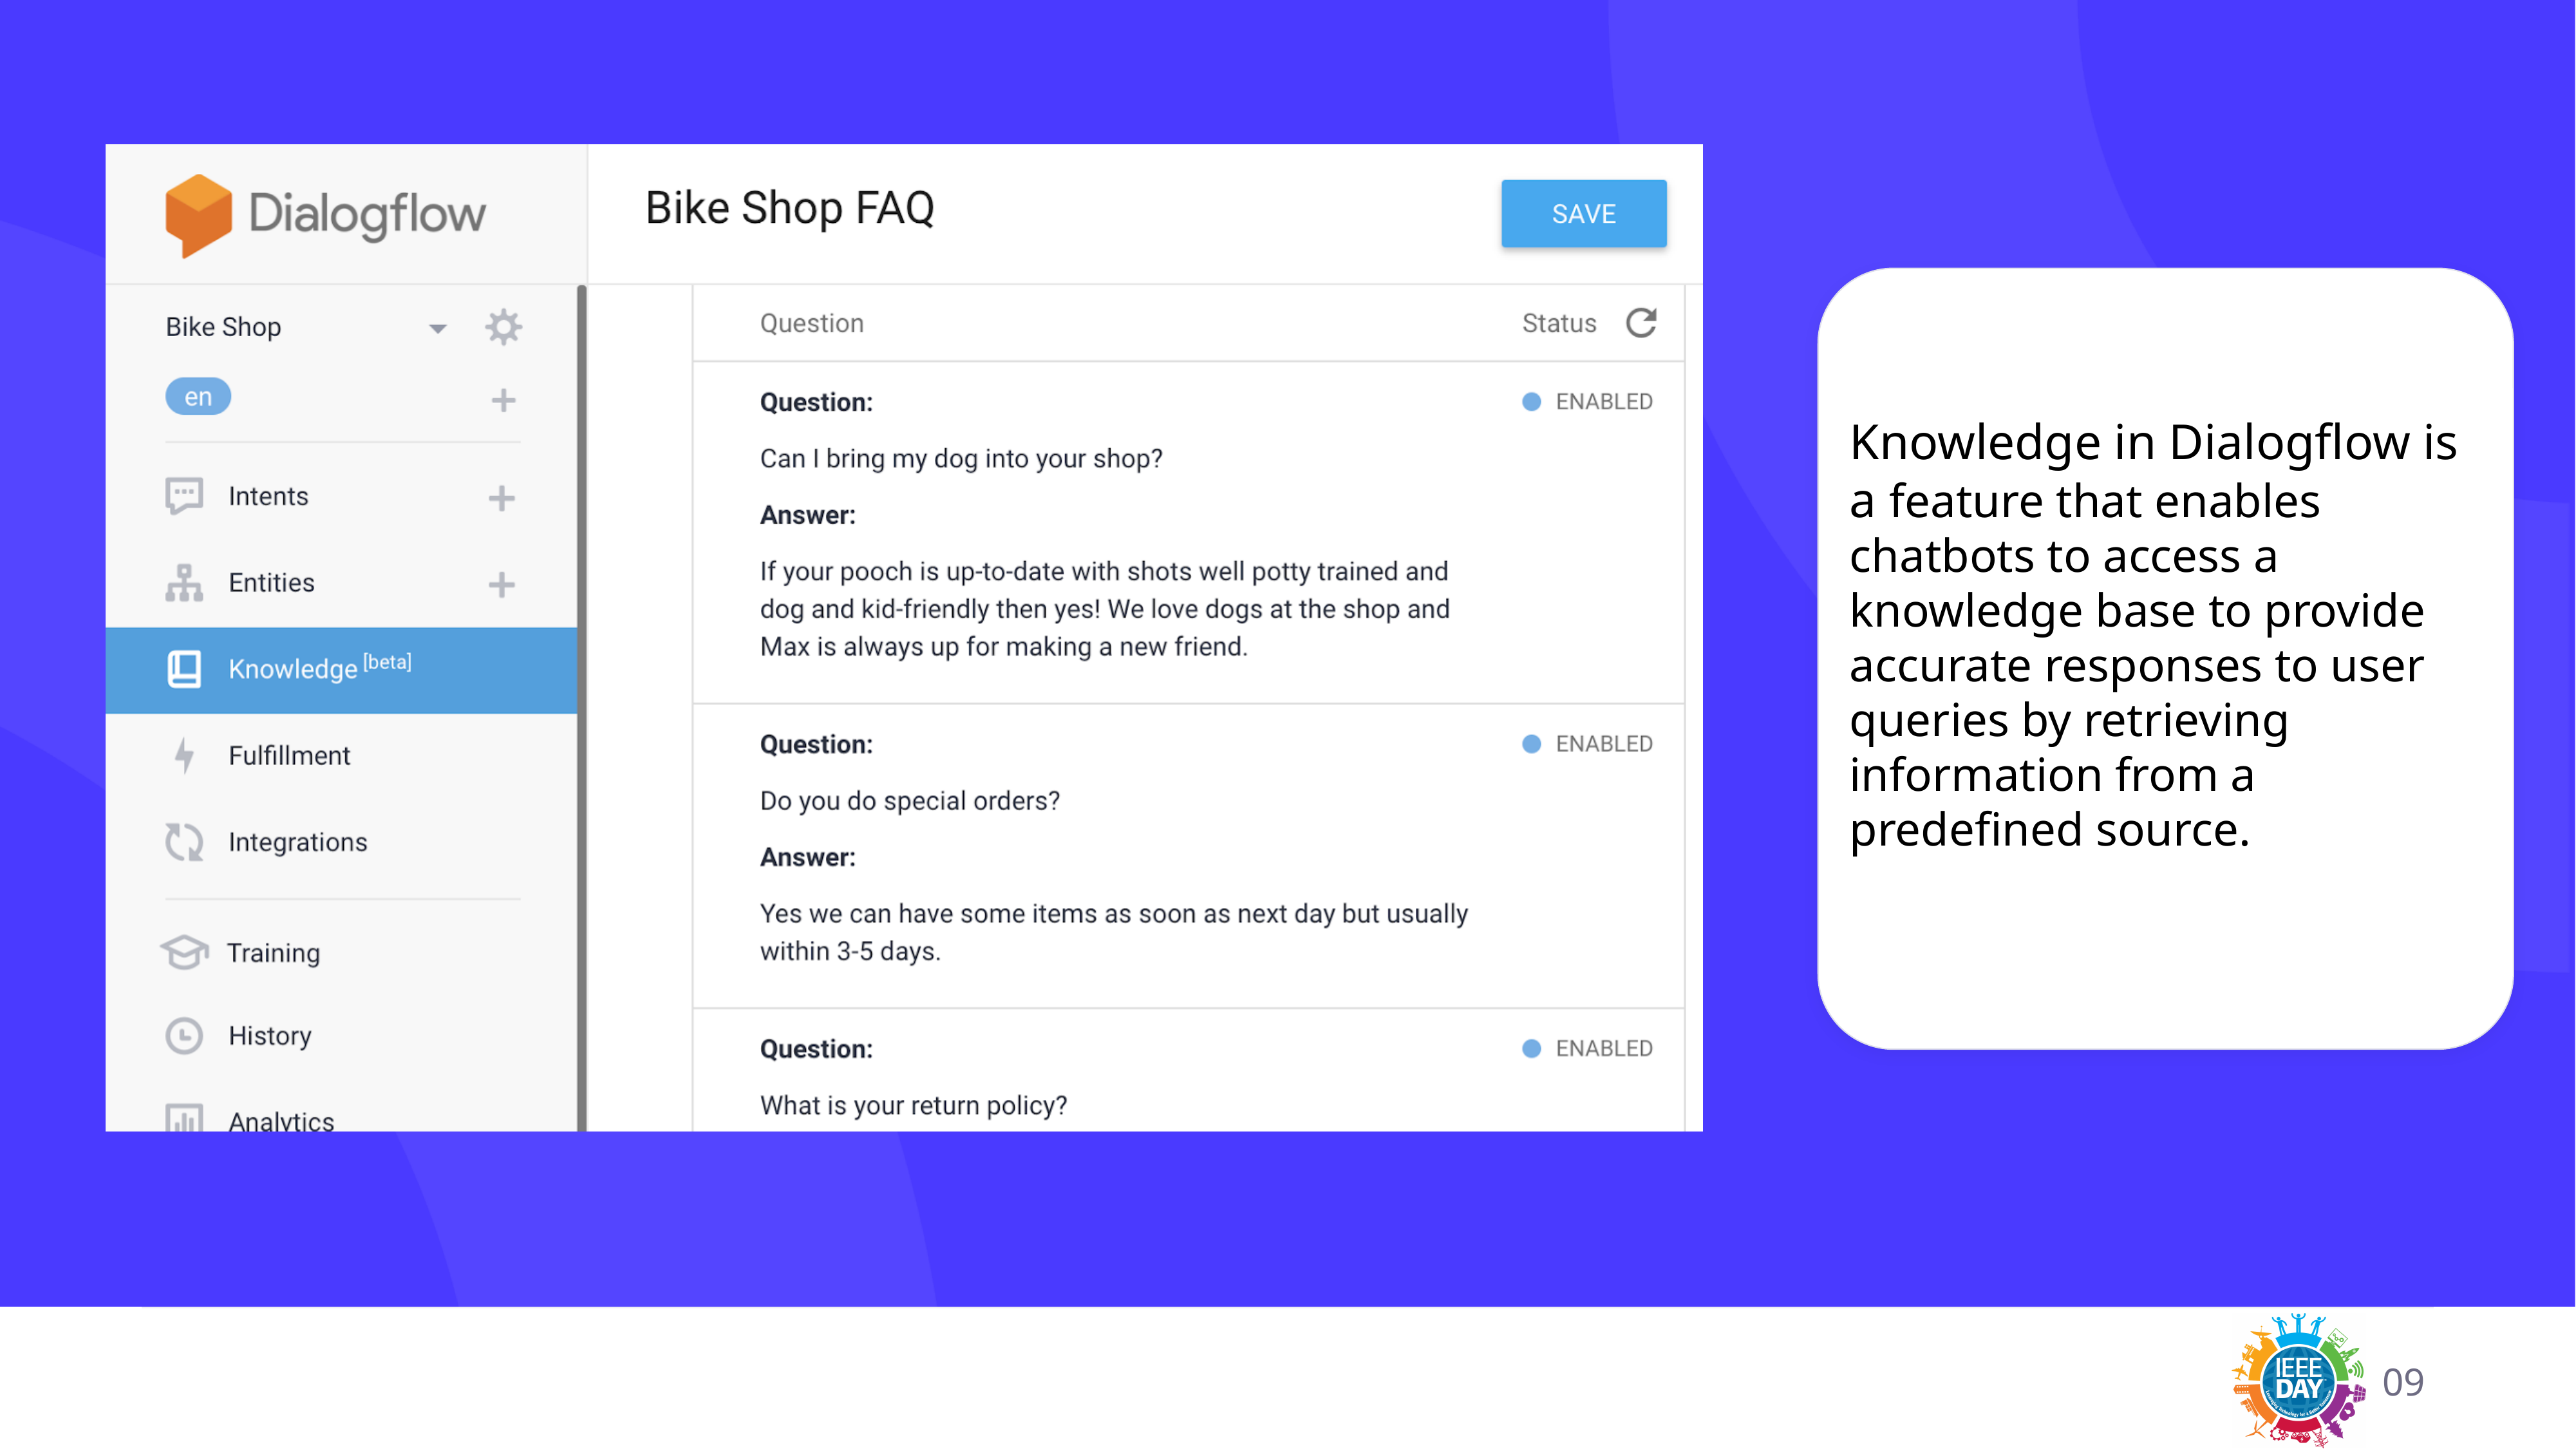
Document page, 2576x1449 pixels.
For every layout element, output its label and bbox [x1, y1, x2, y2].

text_box [0, 1307, 2576, 1449]
picture [0, 0, 2570, 1448]
text_box [2570, 0, 2575, 1307]
